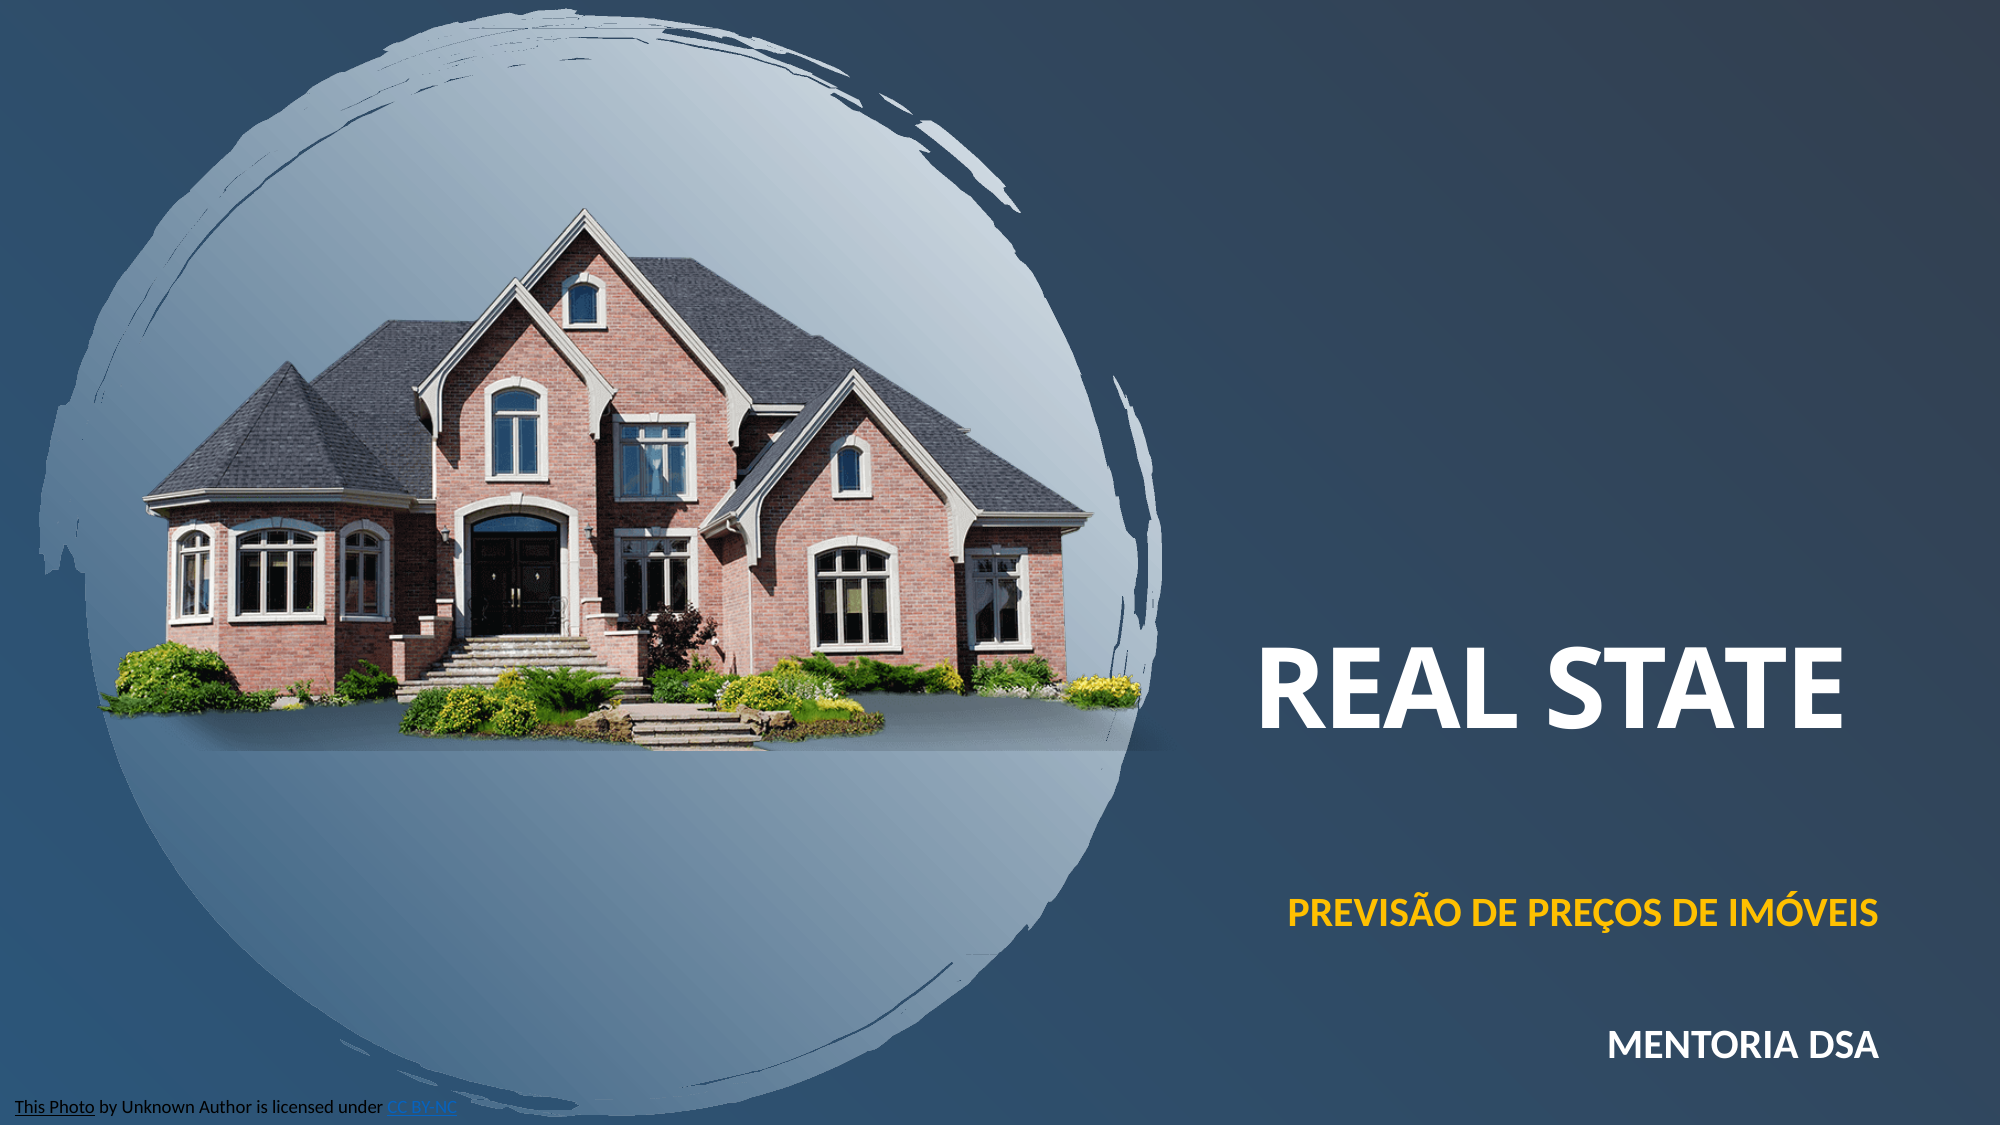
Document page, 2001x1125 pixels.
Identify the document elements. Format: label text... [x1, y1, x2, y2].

title Real State [1176, 514, 1849, 856]
picture [44, 63, 1177, 751]
text_box This Photo by Unknown Author is licensed under CC BY-NC [0, 1087, 1328, 1125]
subtitle Previsão de preços de imóveis Mentoria DSA [1206, 890, 1880, 1063]
